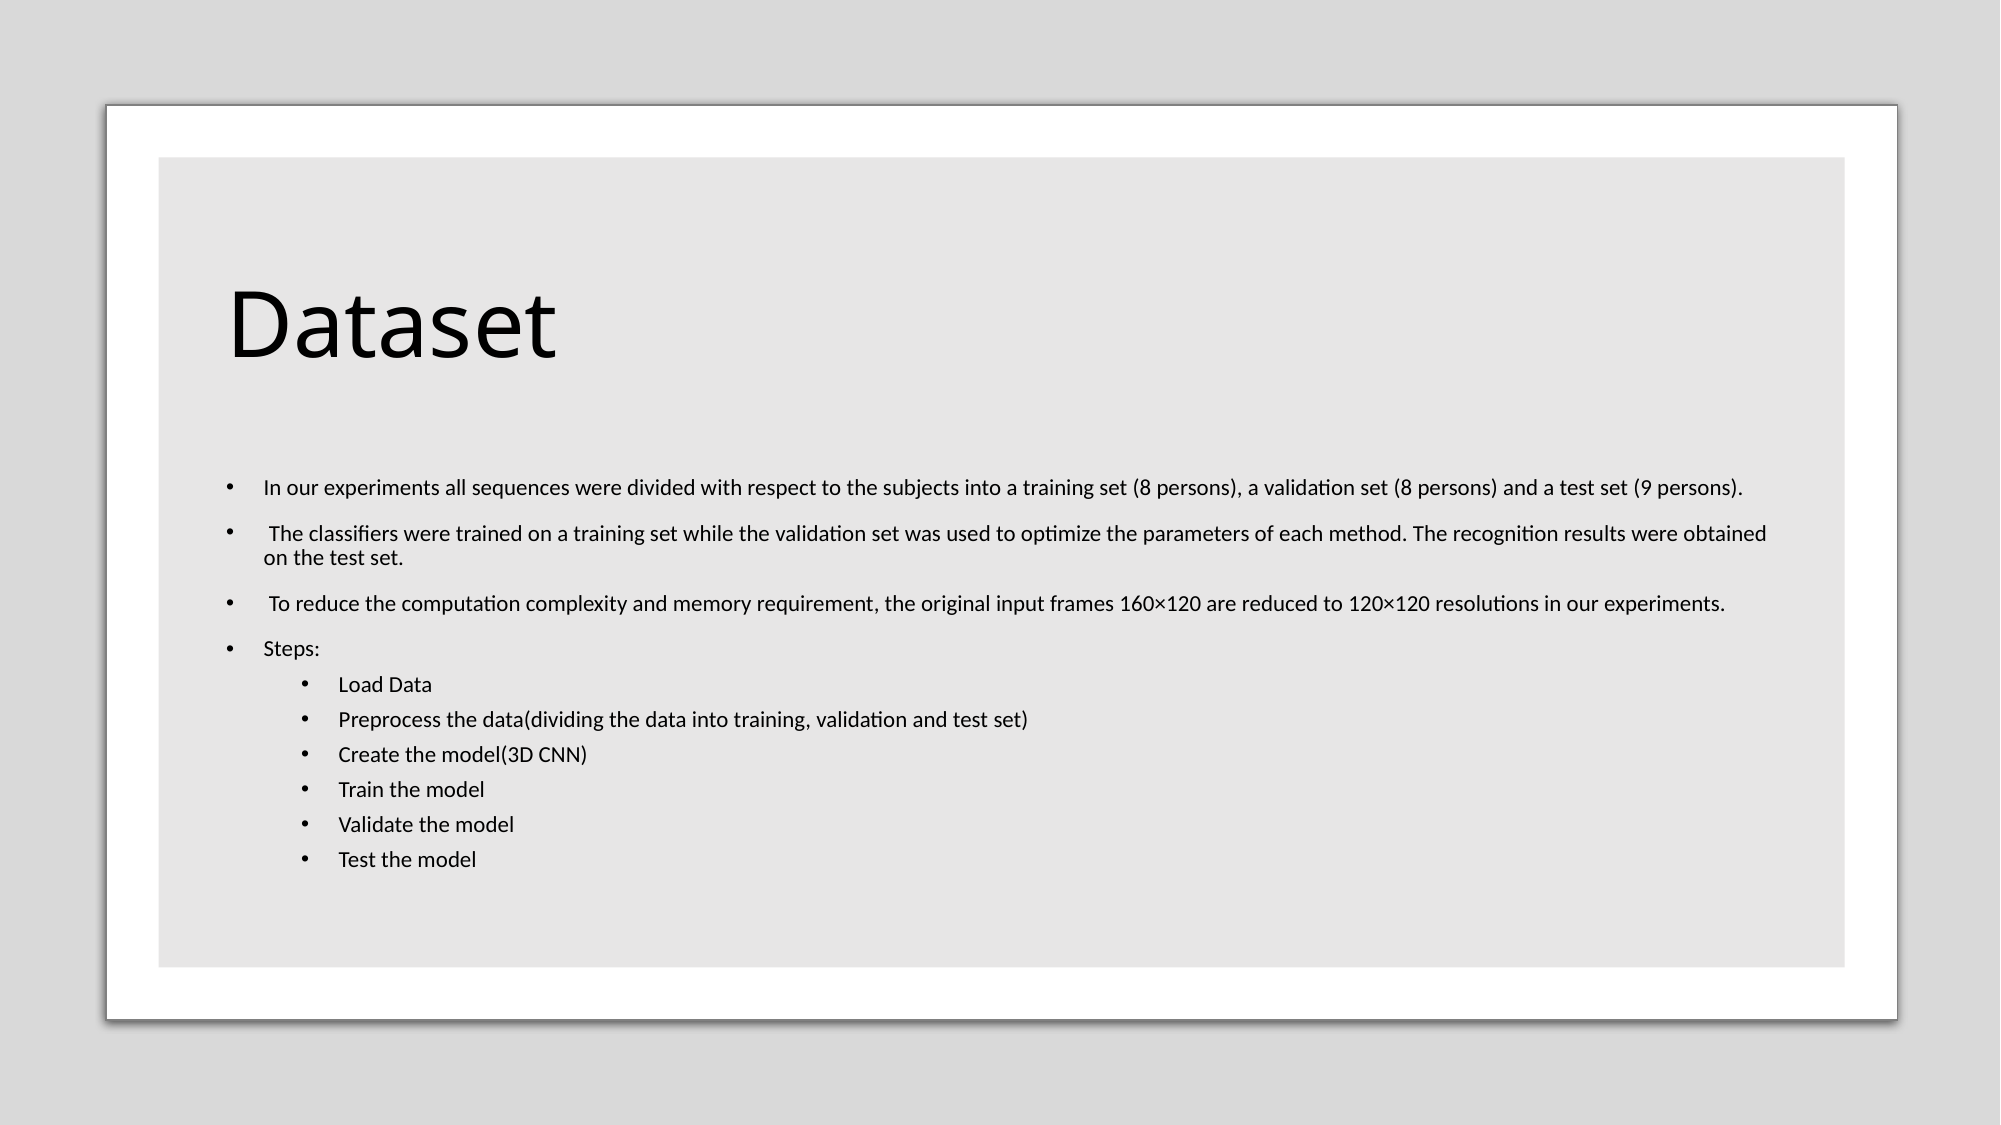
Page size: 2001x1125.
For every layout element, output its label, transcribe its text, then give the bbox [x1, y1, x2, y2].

text_box [158, 156, 1846, 968]
text_box [105, 104, 1898, 1021]
text_box [0, 0, 2000, 1125]
list In our experiments all sequences were divided with respect to the subjects into a training set (8 persons), a validation set (8 persons) and a test set (9 persons). The classifiers were trained on a training set while the validation set was used to optimize the parameters of each method. The recognition results were obtained on the test set. To reduce the computation complexity and memory requirement, the original input frames 160×120 are reduced to 120×120 resolutions in our experiments. Steps: Load Data Preprocess the data(dividing the data into training, validation and test set) Create the model(3D CNN) Train the model Validate the model Test the model [211, 468, 1793, 914]
title Dataset [211, 210, 1793, 446]
